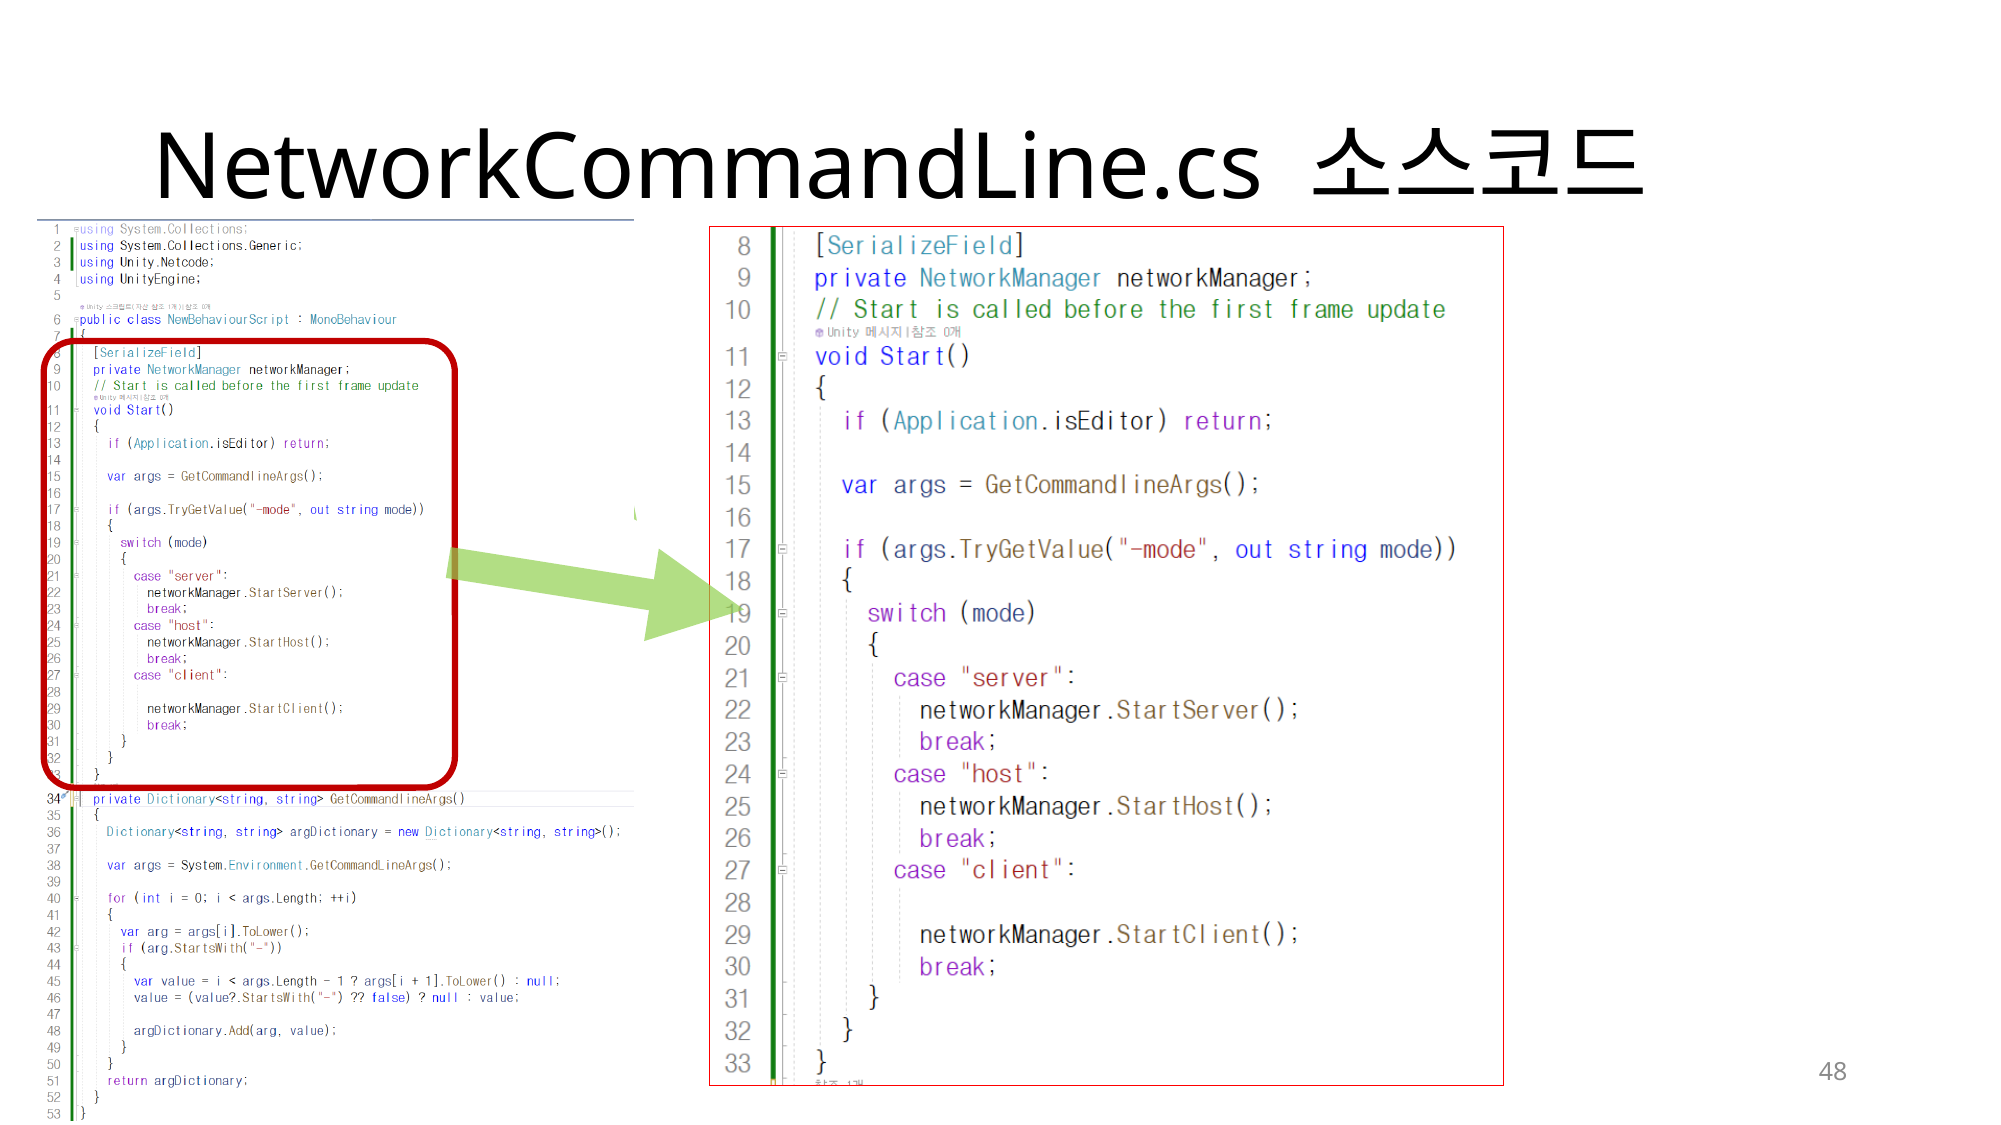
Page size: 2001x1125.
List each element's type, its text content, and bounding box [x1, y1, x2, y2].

footer 게임엔진 II [662, 1042, 1338, 1103]
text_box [448, 562, 745, 610]
picture [709, 226, 1504, 1086]
title NetworkCommandLine.cs 소스코드 [137, 59, 1863, 278]
picture [36, 219, 634, 1121]
slide_number 48 [1412, 1042, 1863, 1103]
